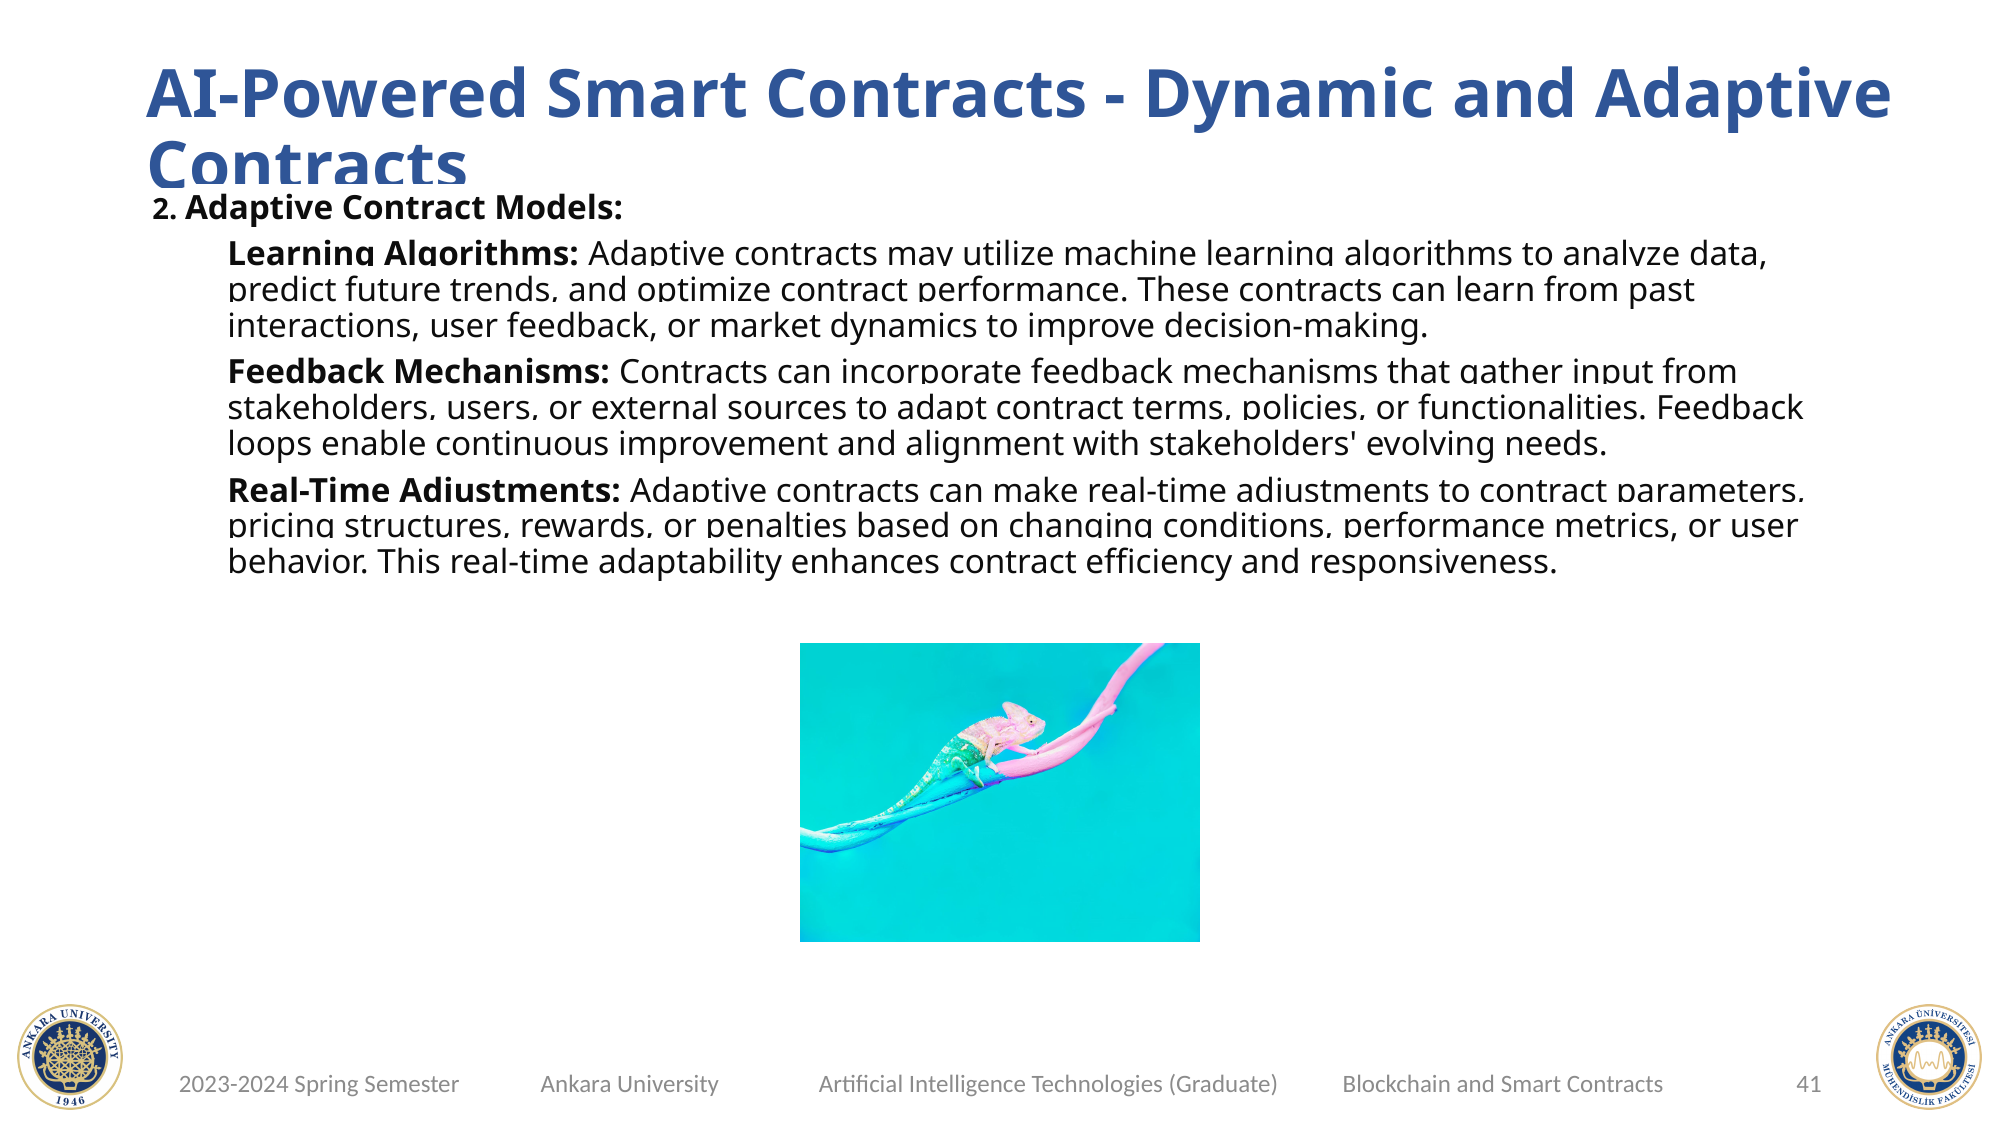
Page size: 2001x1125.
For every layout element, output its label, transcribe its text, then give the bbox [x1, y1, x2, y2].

picture [800, 643, 1200, 942]
title AI-Powered Smart Contracts - Dynamic and Adaptive Contracts [131, 66, 1939, 198]
picture [17, 1004, 123, 1110]
slide_number 41 [1751, 1052, 1837, 1113]
list 2. Adaptive Contract Models: Learning Algorithms: Adaptive contracts may utilize machine learning algorithms to analyze data, predict future trends, and optimize contract performance. These contracts can learn from past interactions, user feedback, or market dynamics to improve decision-making. Feedback Mechanisms: Contracts can incorporate feedback mechanisms that gather input from stakeholders, users, or external sources to adapt contract terms, policies, or functionalities. Feedback loops enable continuous improvement and alignment with stakeholders' evolving needs. Real-Time Adjustments: Adaptive contracts can make real-time adjustments to contract parameters, pricing structures, rewards, or penalties based on changing conditions, performance metrics, or user behavior. This real-time adaptability enhances contract efficiency and responsiveness. [137, 183, 1863, 563]
picture [1876, 1004, 1982, 1110]
